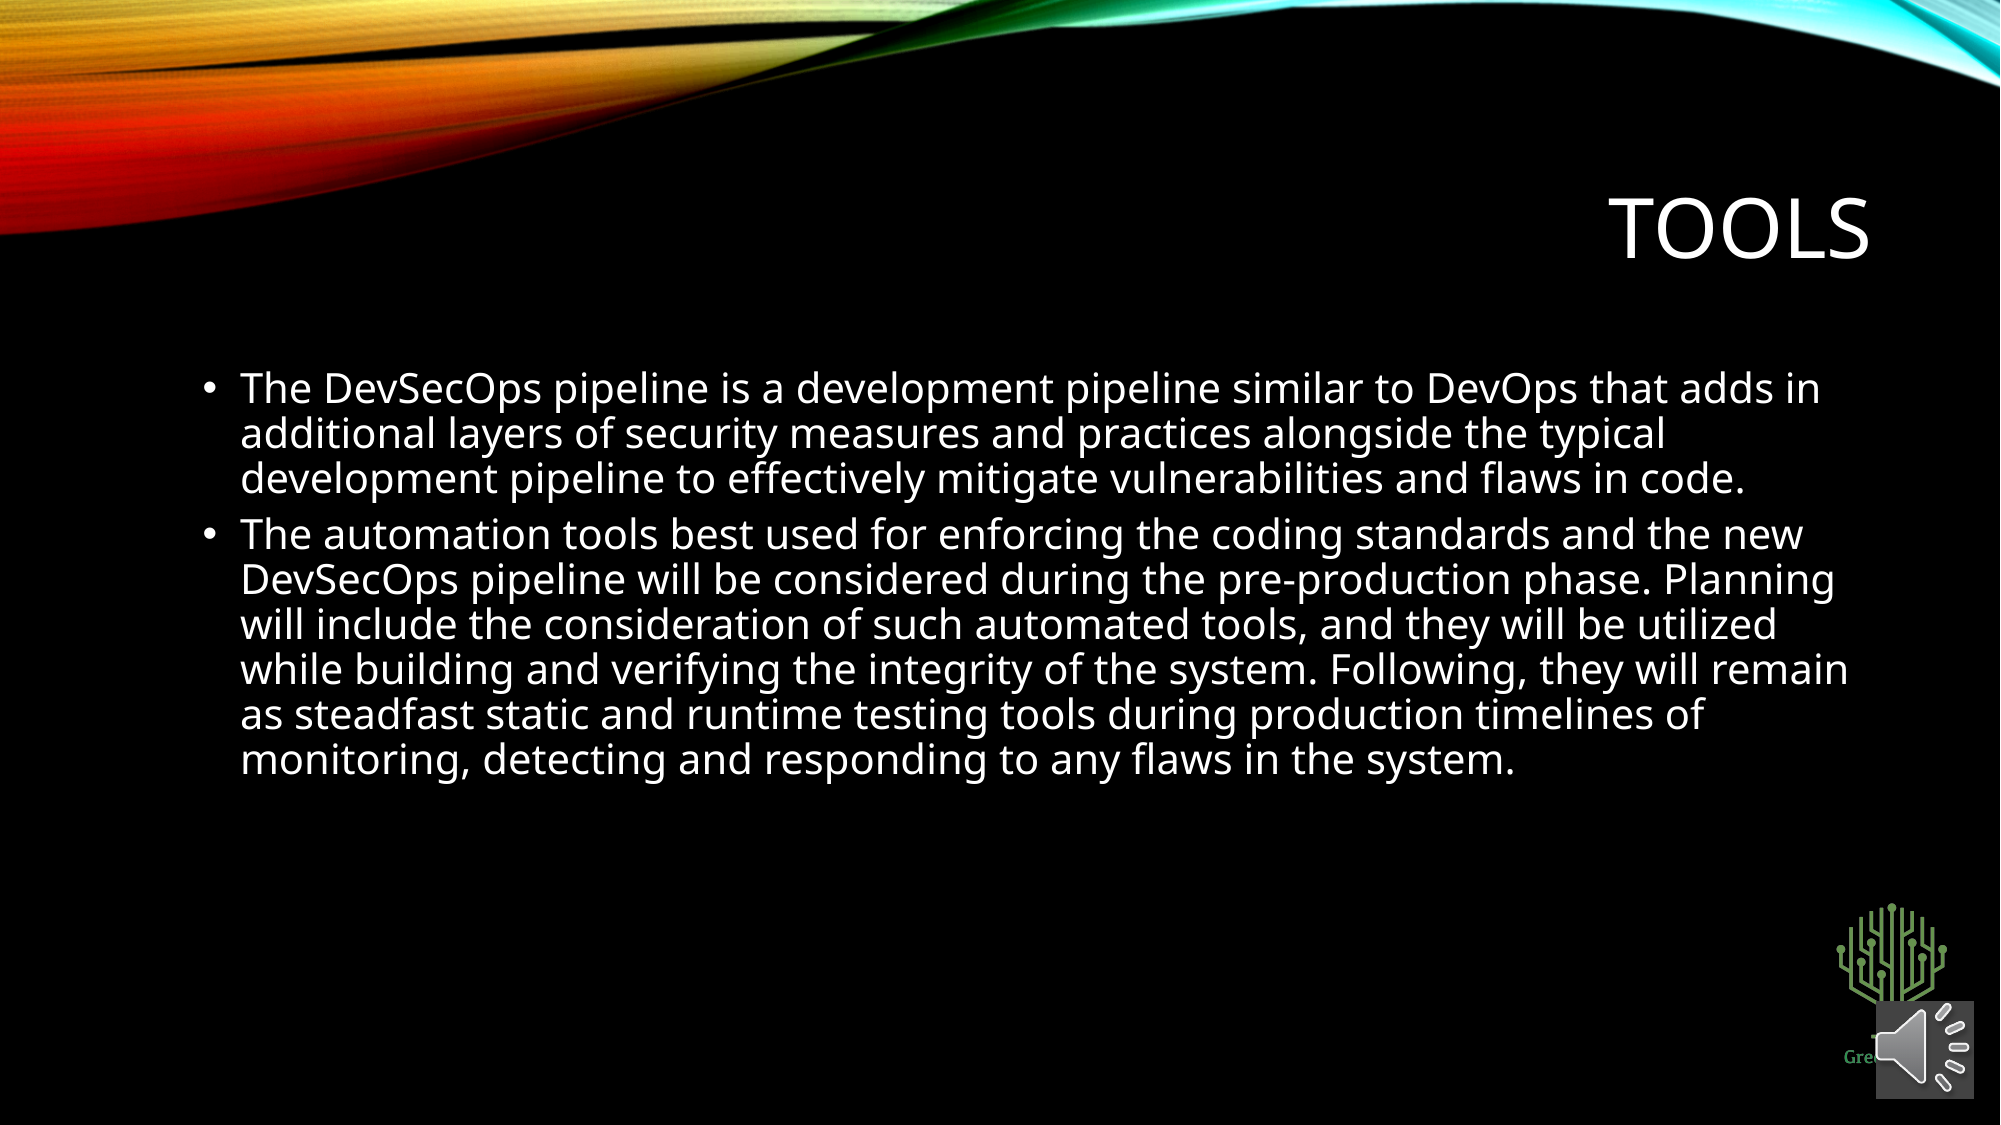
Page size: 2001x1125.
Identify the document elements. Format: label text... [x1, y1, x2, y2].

picture [0, 0, 2000, 237]
title TOOLS [474, 125, 1888, 338]
list The DevSecOps pipeline is a development pipeline similar to DevOps that adds in additional layers of security measures and practices alongside the typical development pipeline to effectively mitigate vulnerabilities and flaws in code. The automation tools best used for enforcing the coding standards and the new DevSecOps pipeline will be considered during the pre-production phase. Planning will include the consideration of such automated tools, and they will be utilized while building and verifying the integrity of the system. Following, they will remain as steadfast static and runtime testing tools during production timelines of monitoring, detecting and responding to any flaws in the system. [112, 360, 1888, 1021]
picture [1817, 892, 1976, 1101]
